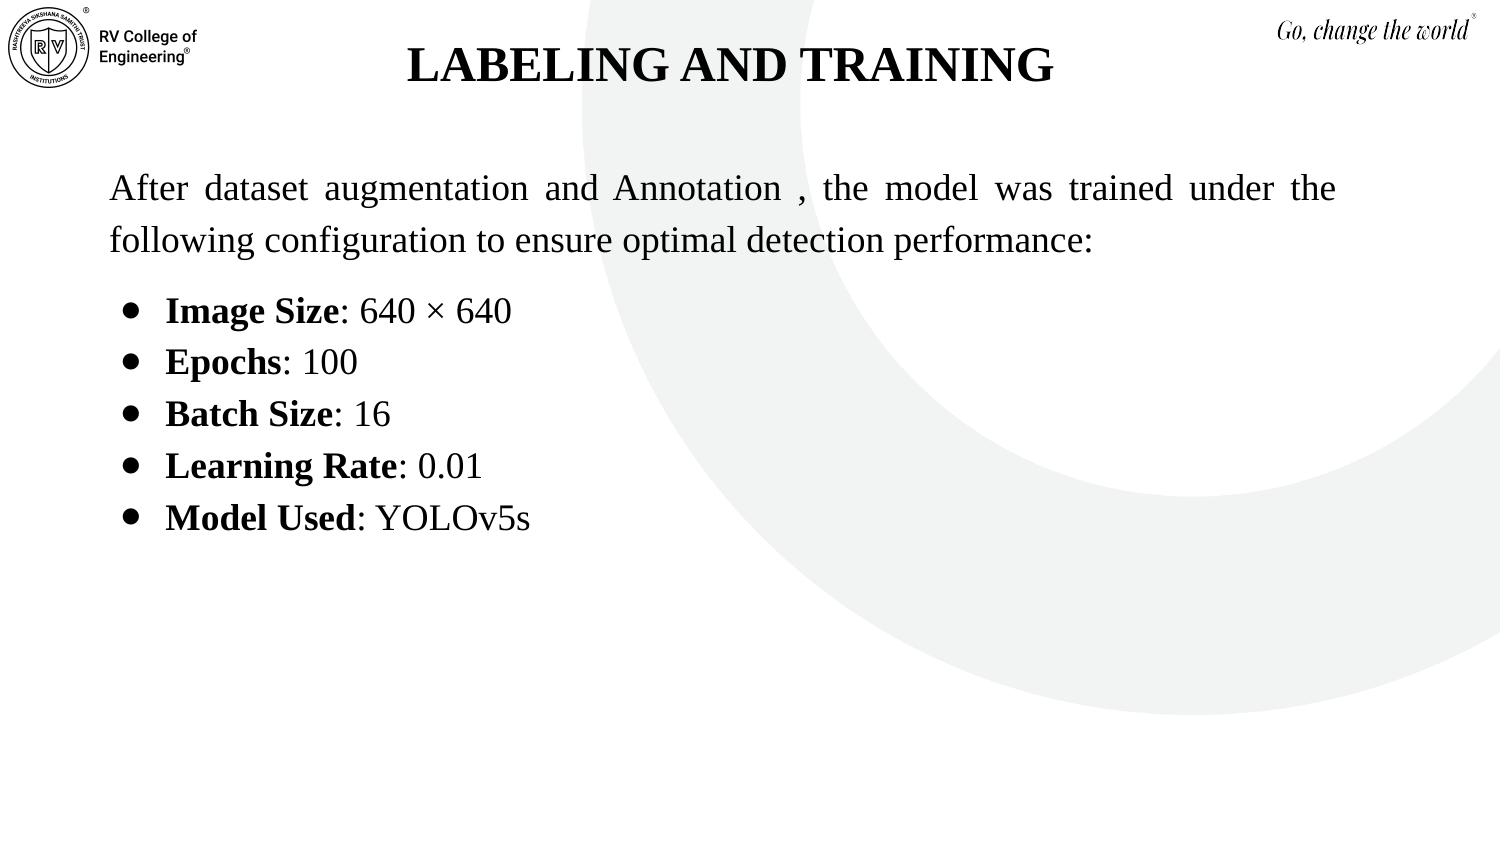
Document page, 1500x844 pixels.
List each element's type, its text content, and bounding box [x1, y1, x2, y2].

title LABELING AND TRAINING [395, 26, 1105, 95]
list After dataset augmentation and Annotation , the model was trained under the following configuration to ensure optimal detection performance: Image Size: 640 × 640 Epochs: 100 Batch Size: 16 Learning Rate: 0.01 Model Used: YOLOv5s [97, 138, 1350, 618]
picture [0, 0, 1500, 844]
